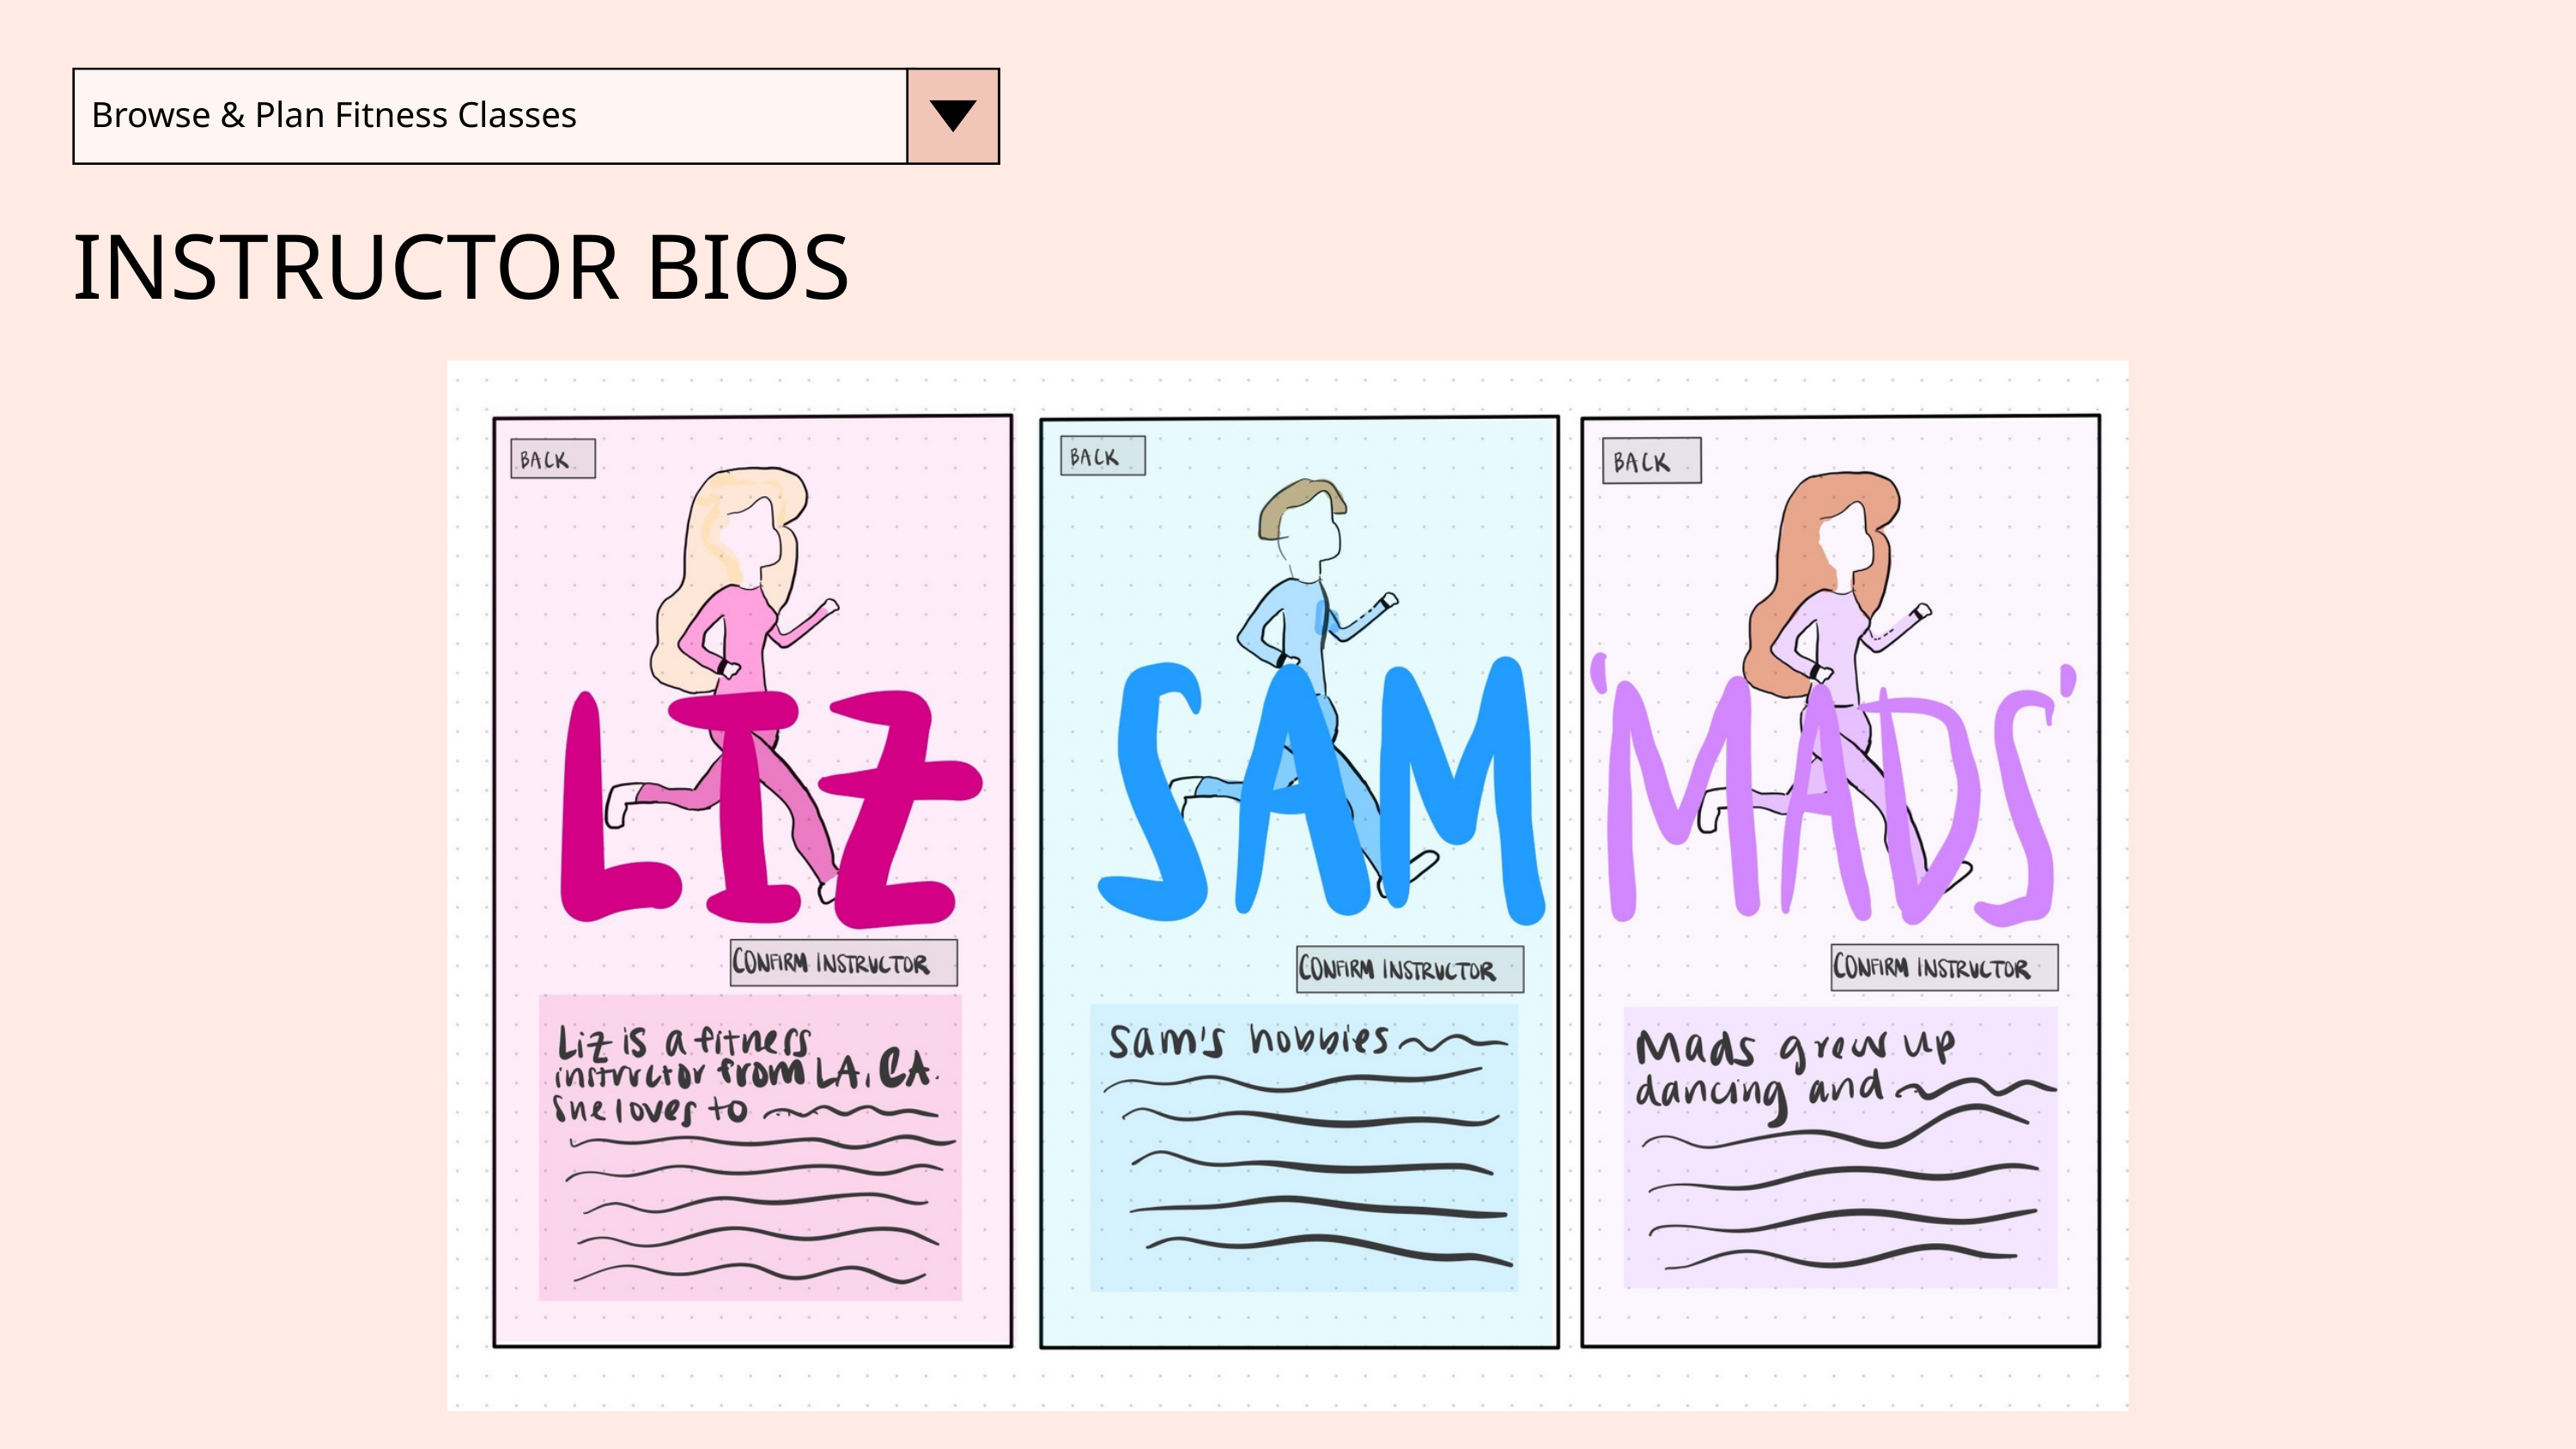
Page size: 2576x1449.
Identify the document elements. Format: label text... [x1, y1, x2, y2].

picture [447, 361, 2129, 1411]
text_box INSTRUCTOR BIOS [72, 209, 2576, 318]
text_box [72, 67, 1001, 166]
